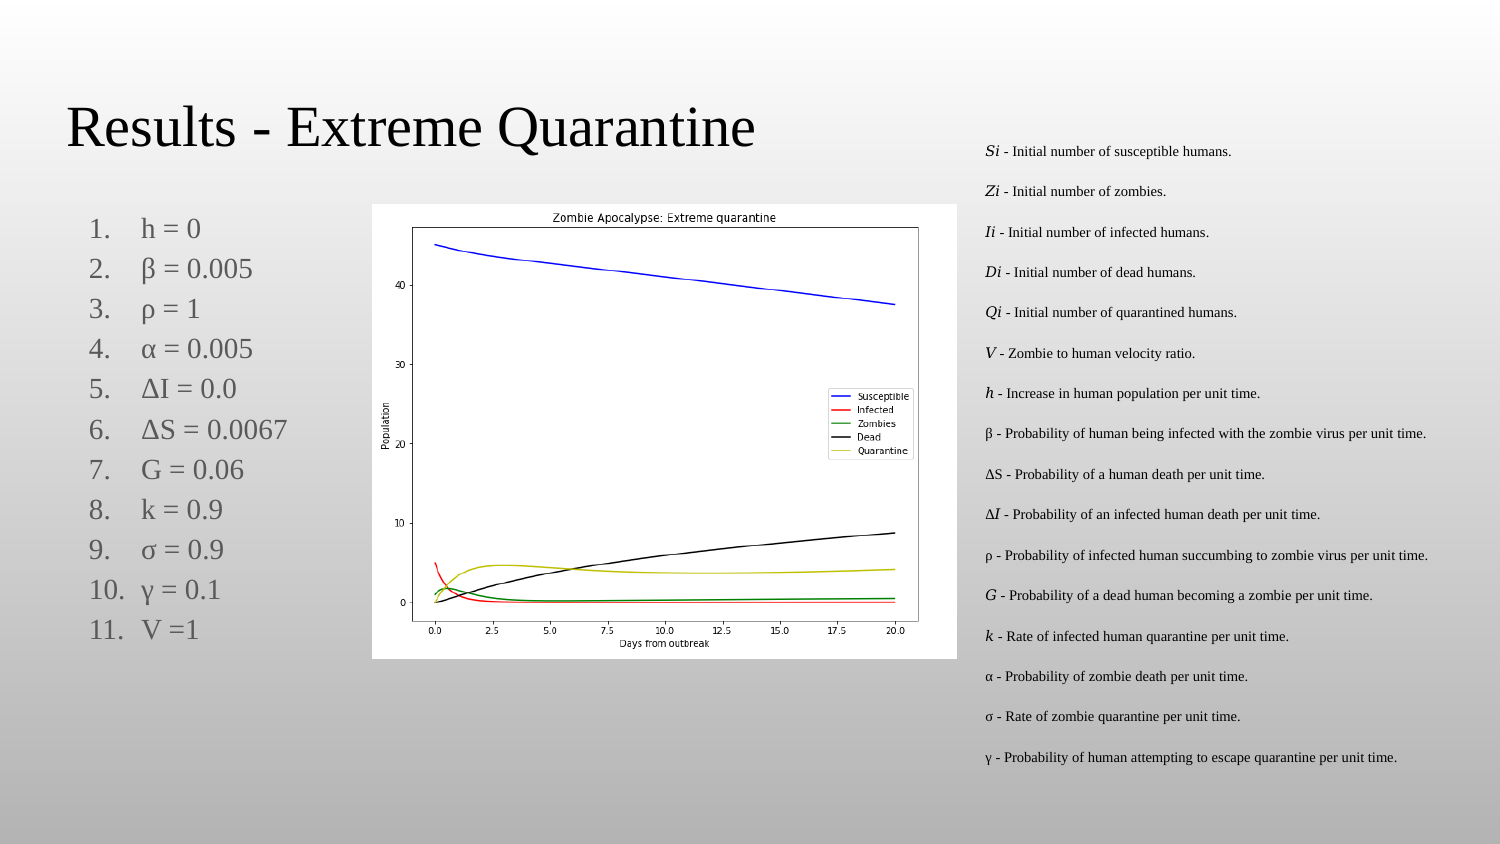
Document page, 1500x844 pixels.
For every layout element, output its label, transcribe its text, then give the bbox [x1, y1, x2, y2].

list h = 0 β = 0.005 ρ = 1 α = 0.005 ΔI = 0.0 ΔS = 0.0067 G = 0.06 k = 0.9 σ = 0.9 γ = 0.1 V =1 [51, 189, 708, 750]
text_box 𝑆𝑖 - Initial number of susceptible humans. 𝑍𝑖 - Initial number of zombies. 𝐼𝑖 - Initial number of infected humans. 𝐷𝑖 - Initial number of dead humans. 𝑄𝑖 - Initial number of quarantined humans. 𝑉 - Zombie to human velocity ratio. ℎ - Increase in human population per unit time. β - Probability of human being infected with the zombie virus per unit time. ΔS - Probability of a human death per unit time. Δ𝐼 - Probability of an infected human death per unit time. ρ - Probability of infected human succumbing to zombie virus per unit time. 𝐺 - Probability of a dead human becoming a zombie per unit time. 𝑘 - Rate of infected human quarantine per unit time. α - Probability of zombie death per unit time. σ - Rate of zombie quarantine per unit time. γ - Probability of human attempting to escape quarantine per unit time. [970, 126, 1470, 185]
title Results - Extreme Quarantine [51, 72, 1449, 167]
picture [371, 203, 968, 660]
